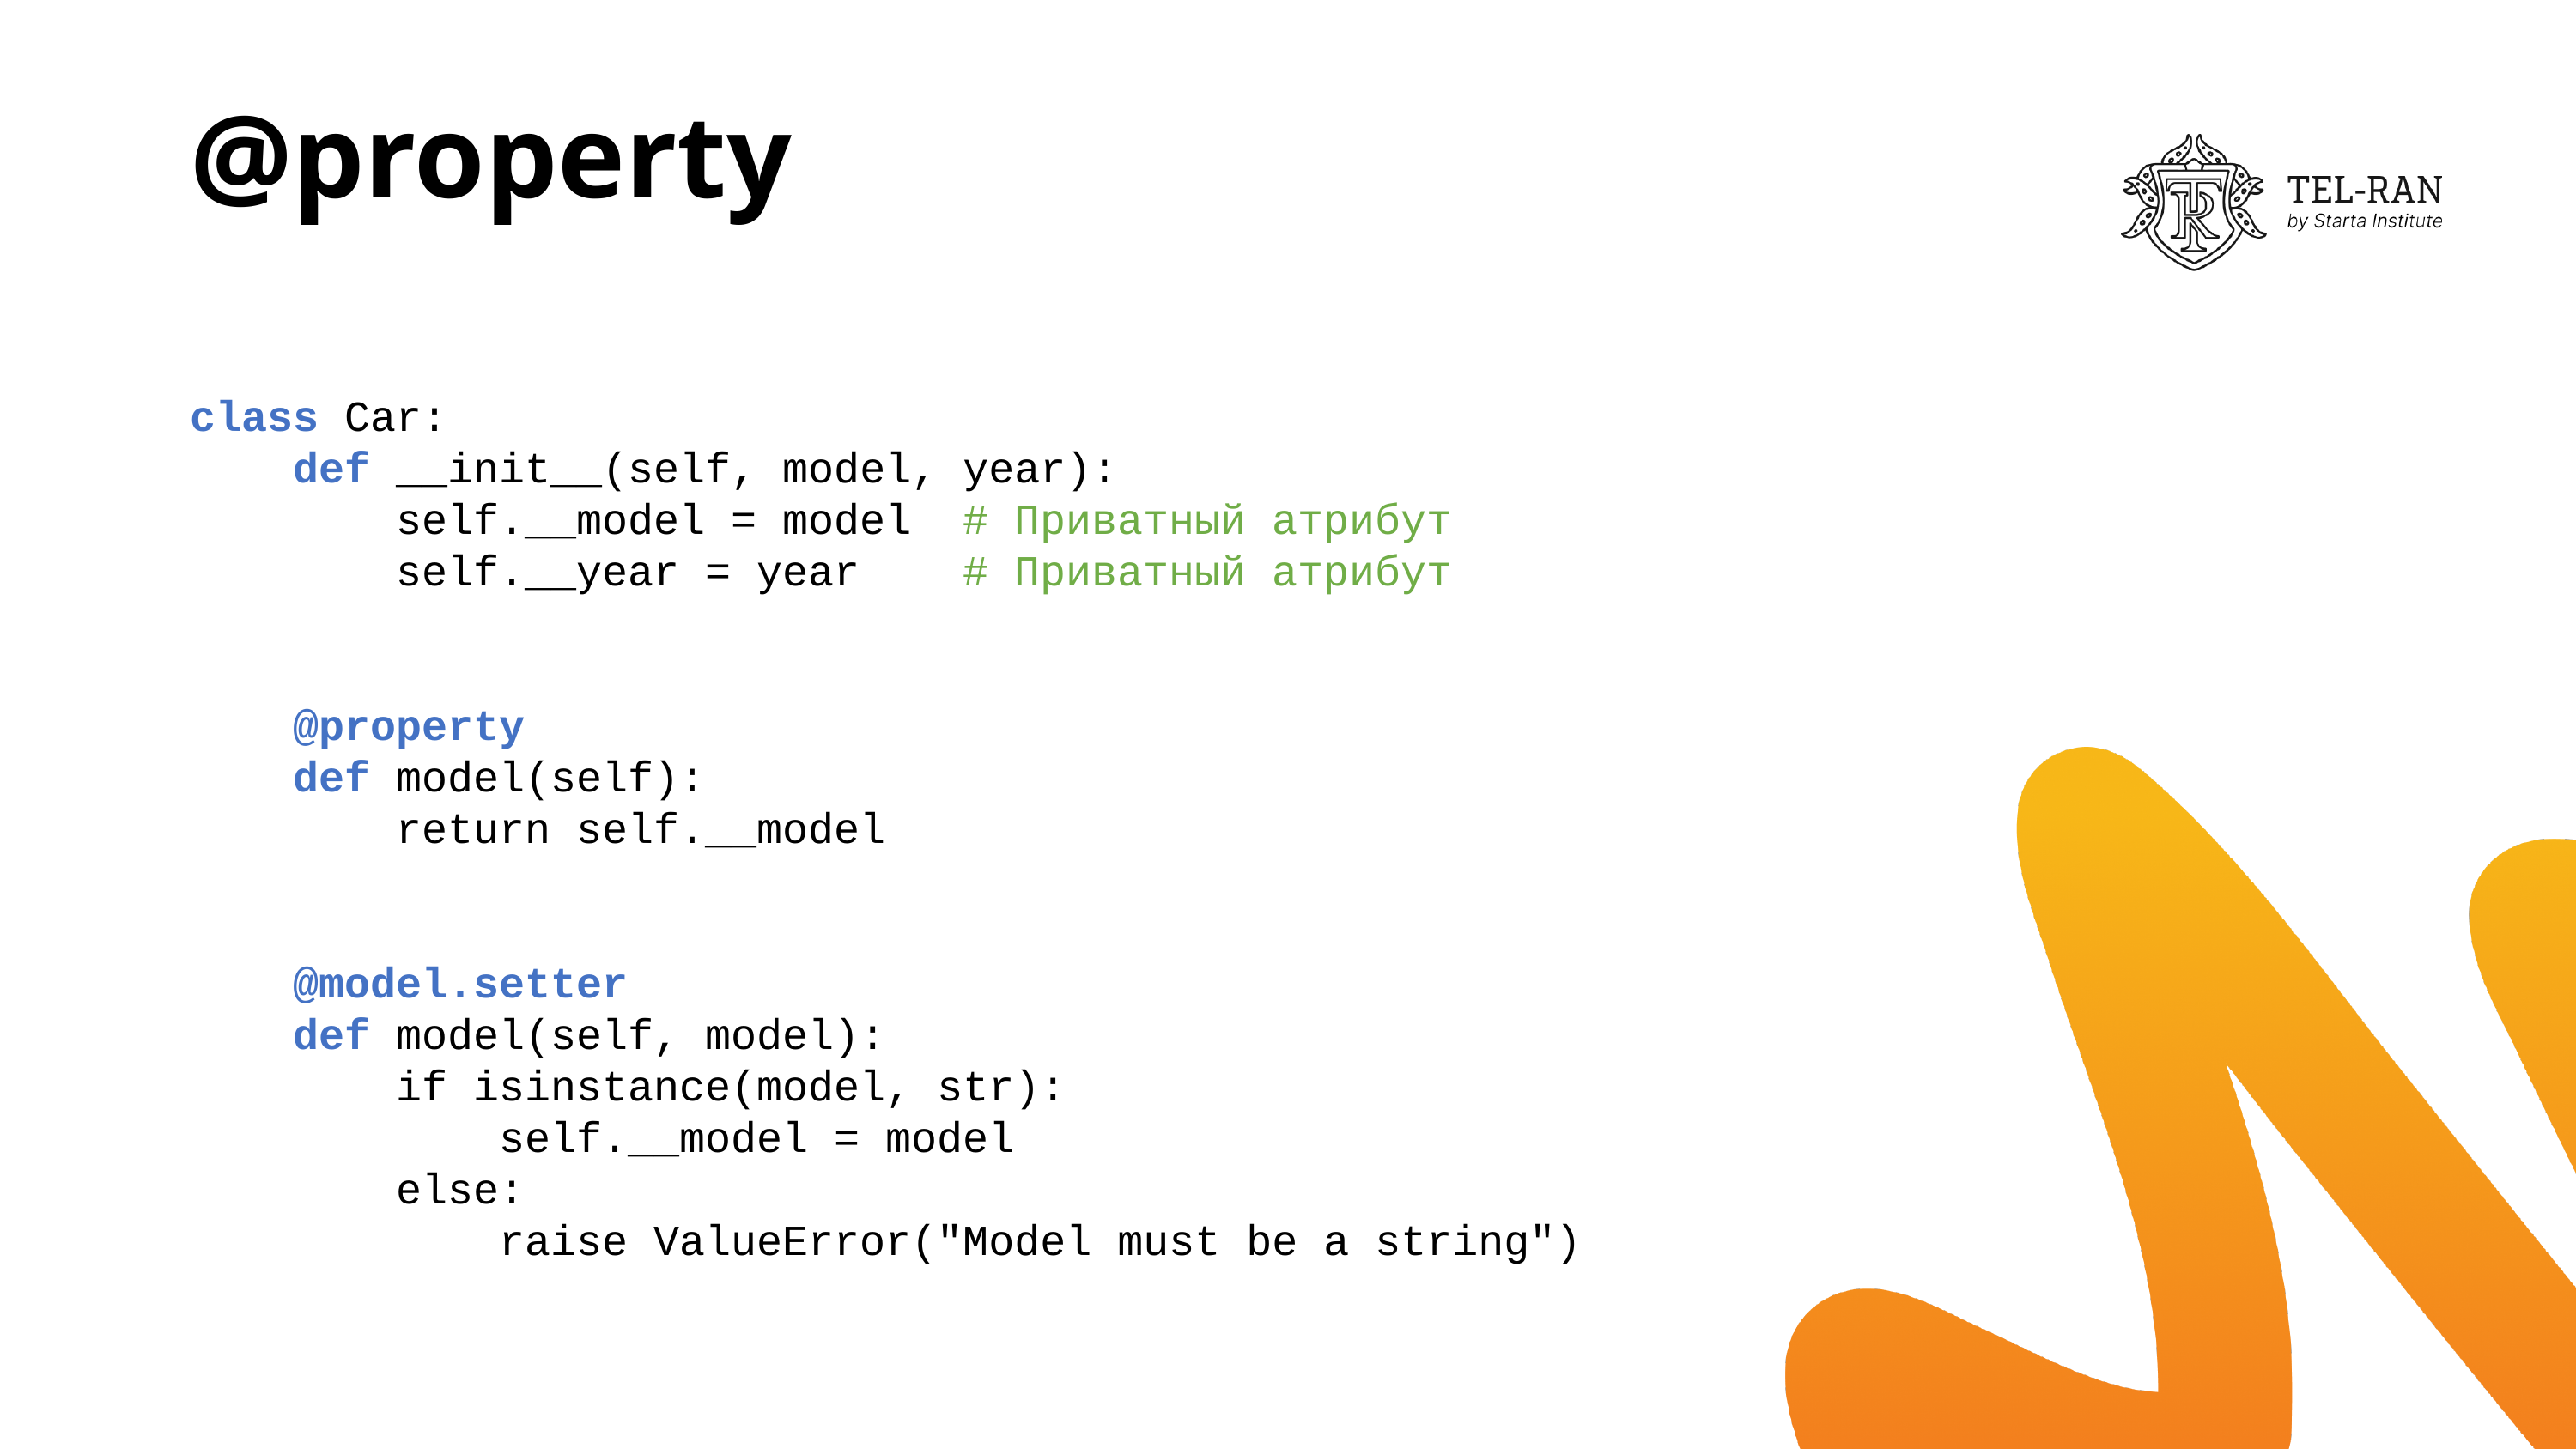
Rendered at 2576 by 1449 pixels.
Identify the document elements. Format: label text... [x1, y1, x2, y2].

title @property [177, 76, 2107, 358]
picture [1620, 747, 2576, 1449]
text_box class Car: def __init__(self, model, year): self.__model = model # Приватный атрибут self.__year = year # Приватный атрибут @property def model(self): return self.__model @model.setter def model(self, model): if isinstance(model, str): self.__model = model else: raise ValueError("Model must be a string") [177, 382, 2006, 1270]
picture [2121, 134, 2442, 271]
